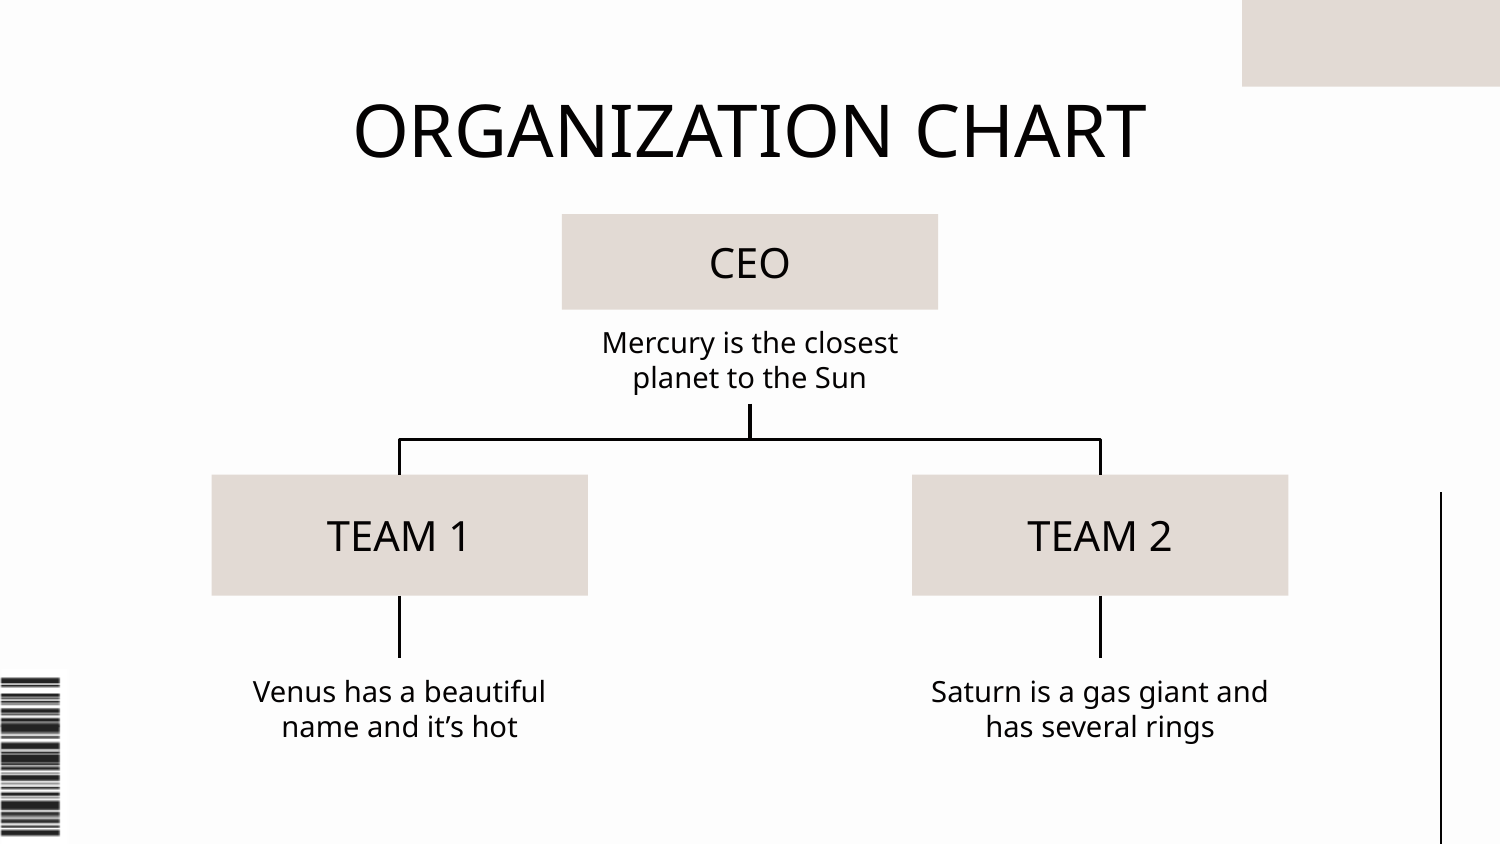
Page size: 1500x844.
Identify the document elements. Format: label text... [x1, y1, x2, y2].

text_box Venus has a beautiful name and it’s hot [211, 658, 588, 753]
text_box TEAM 2 [966, 474, 1289, 596]
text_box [539, 263, 611, 615]
picture [0, 669, 69, 844]
title ORGANIZATION CHART [118, 89, 1382, 167]
text_box CEO [561, 214, 939, 309]
text_box Saturn is a gas giant and has several rings [912, 658, 1289, 753]
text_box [889, 263, 961, 615]
text_box Mercury is the closest planet to the Sun [616, 309, 884, 404]
text_box TEAM 1 [211, 474, 534, 596]
